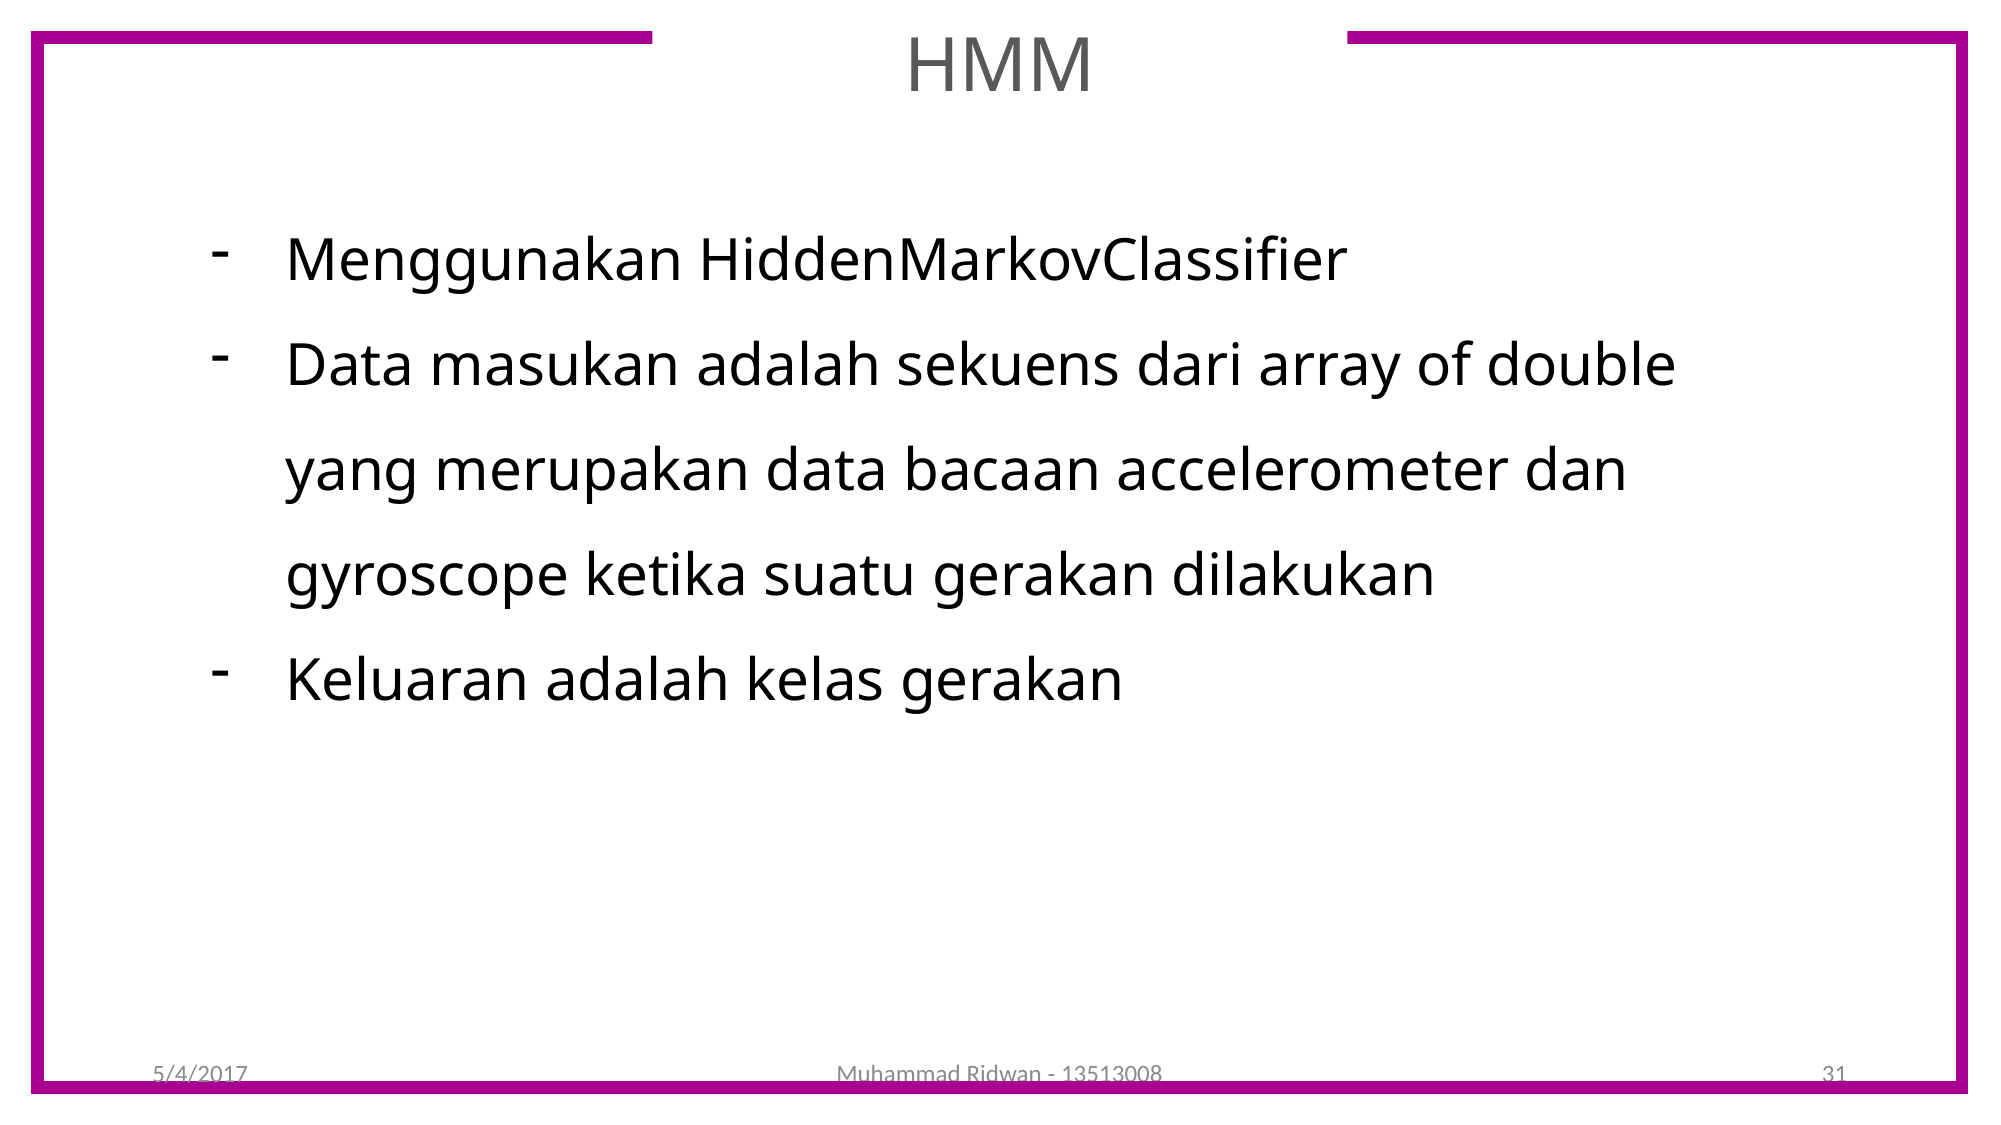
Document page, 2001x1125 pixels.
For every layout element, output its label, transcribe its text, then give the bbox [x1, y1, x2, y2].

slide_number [137, 1042, 588, 1103]
text_box [37, 36, 1963, 1088]
slide_number 31 [1412, 1042, 1863, 1103]
text_box Menggunakan HiddenMarkovClassifier Data masukan adalah sekuens dari array of double yang merupakan data bacaan accelerometer dan gyroscope ketika suatu gerakan dilakukan Keluaran adalah kelas gerakan [195, 179, 1805, 720]
footer Muhammad Ridwan - 13513008 [662, 1042, 1338, 1103]
text_box HMM [651, 0, 1348, 124]
